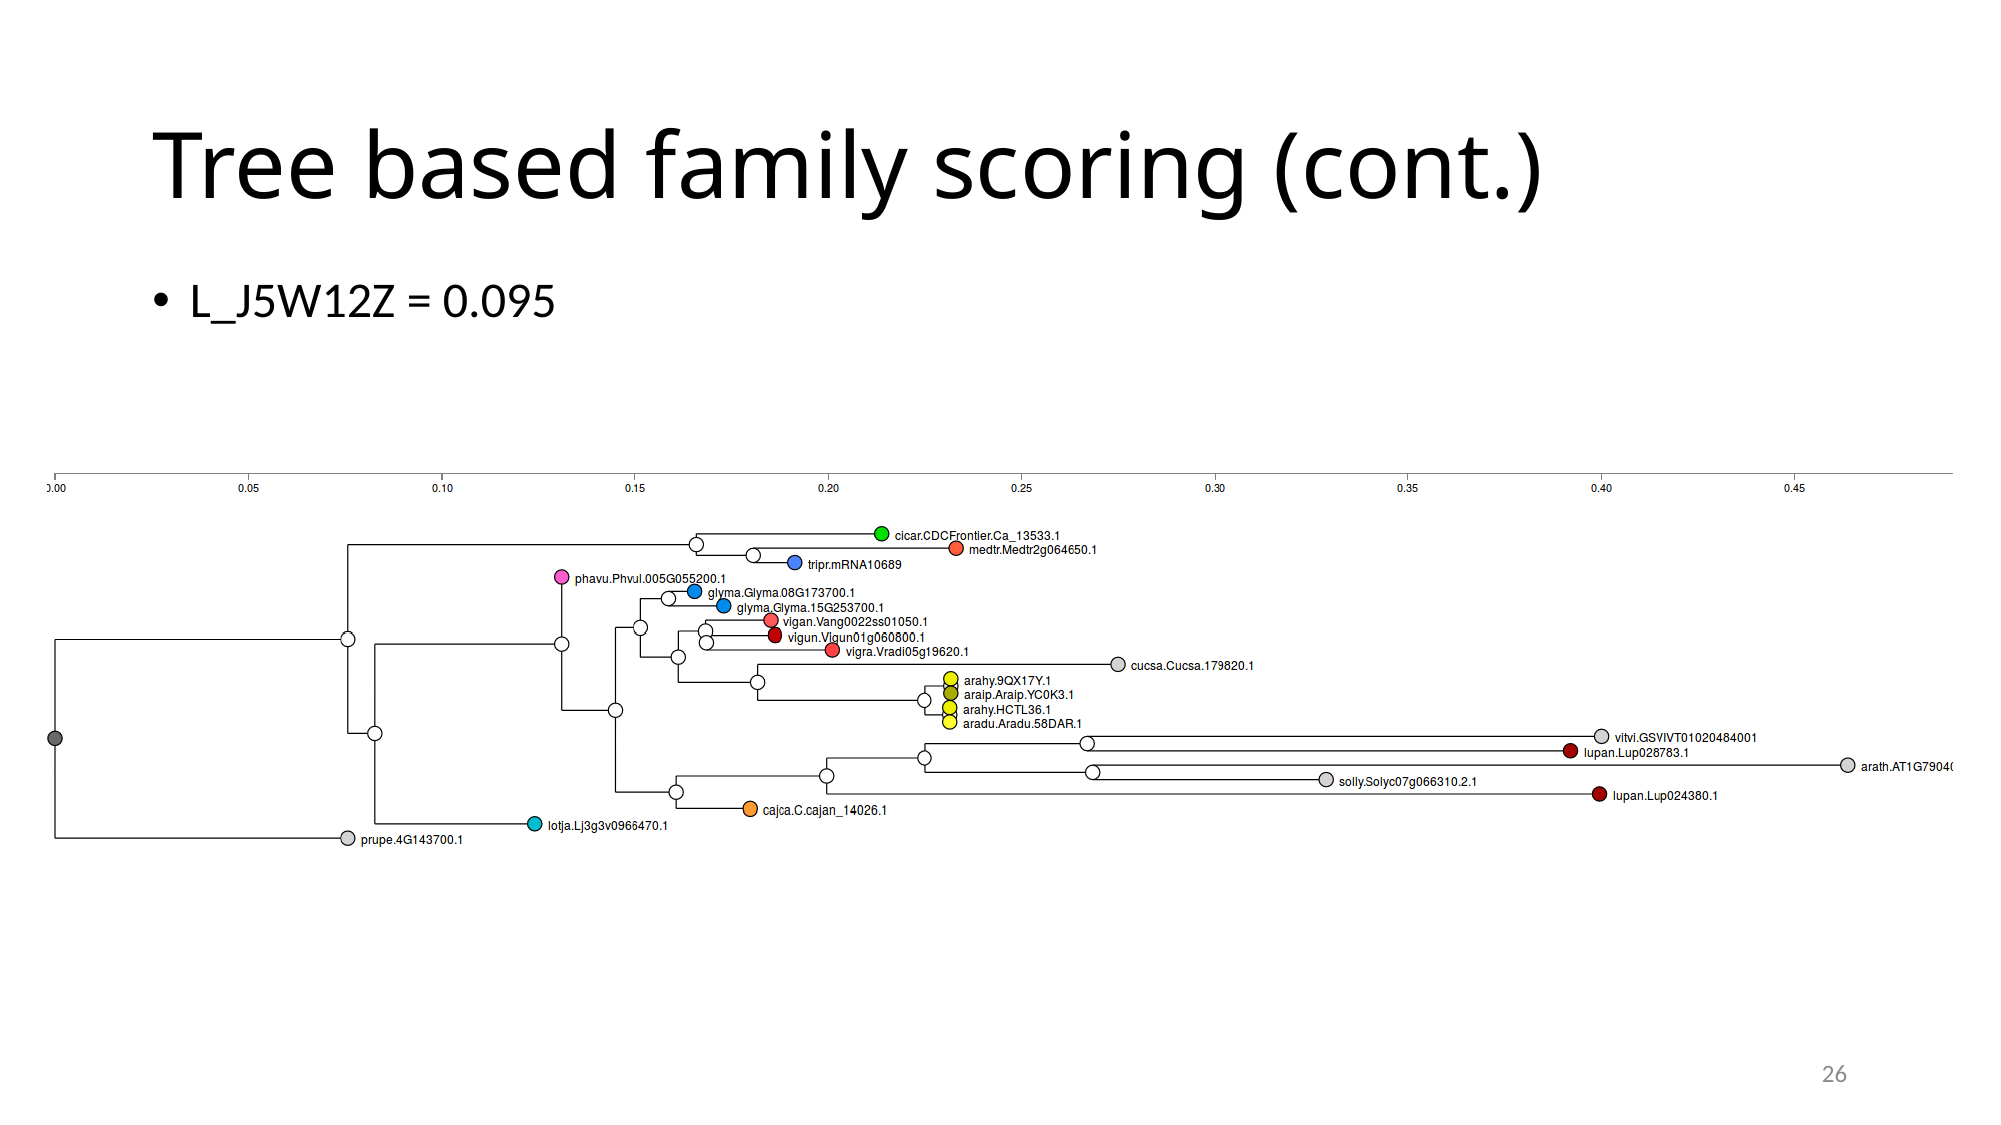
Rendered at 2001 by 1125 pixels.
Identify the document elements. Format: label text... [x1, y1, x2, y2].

picture [46, 454, 1953, 992]
title Tree based family scoring (cont.) [137, 59, 1863, 278]
list L_J5W12Z = 0.095 [137, 267, 1015, 337]
slide_number 26 [1412, 1042, 1863, 1103]
